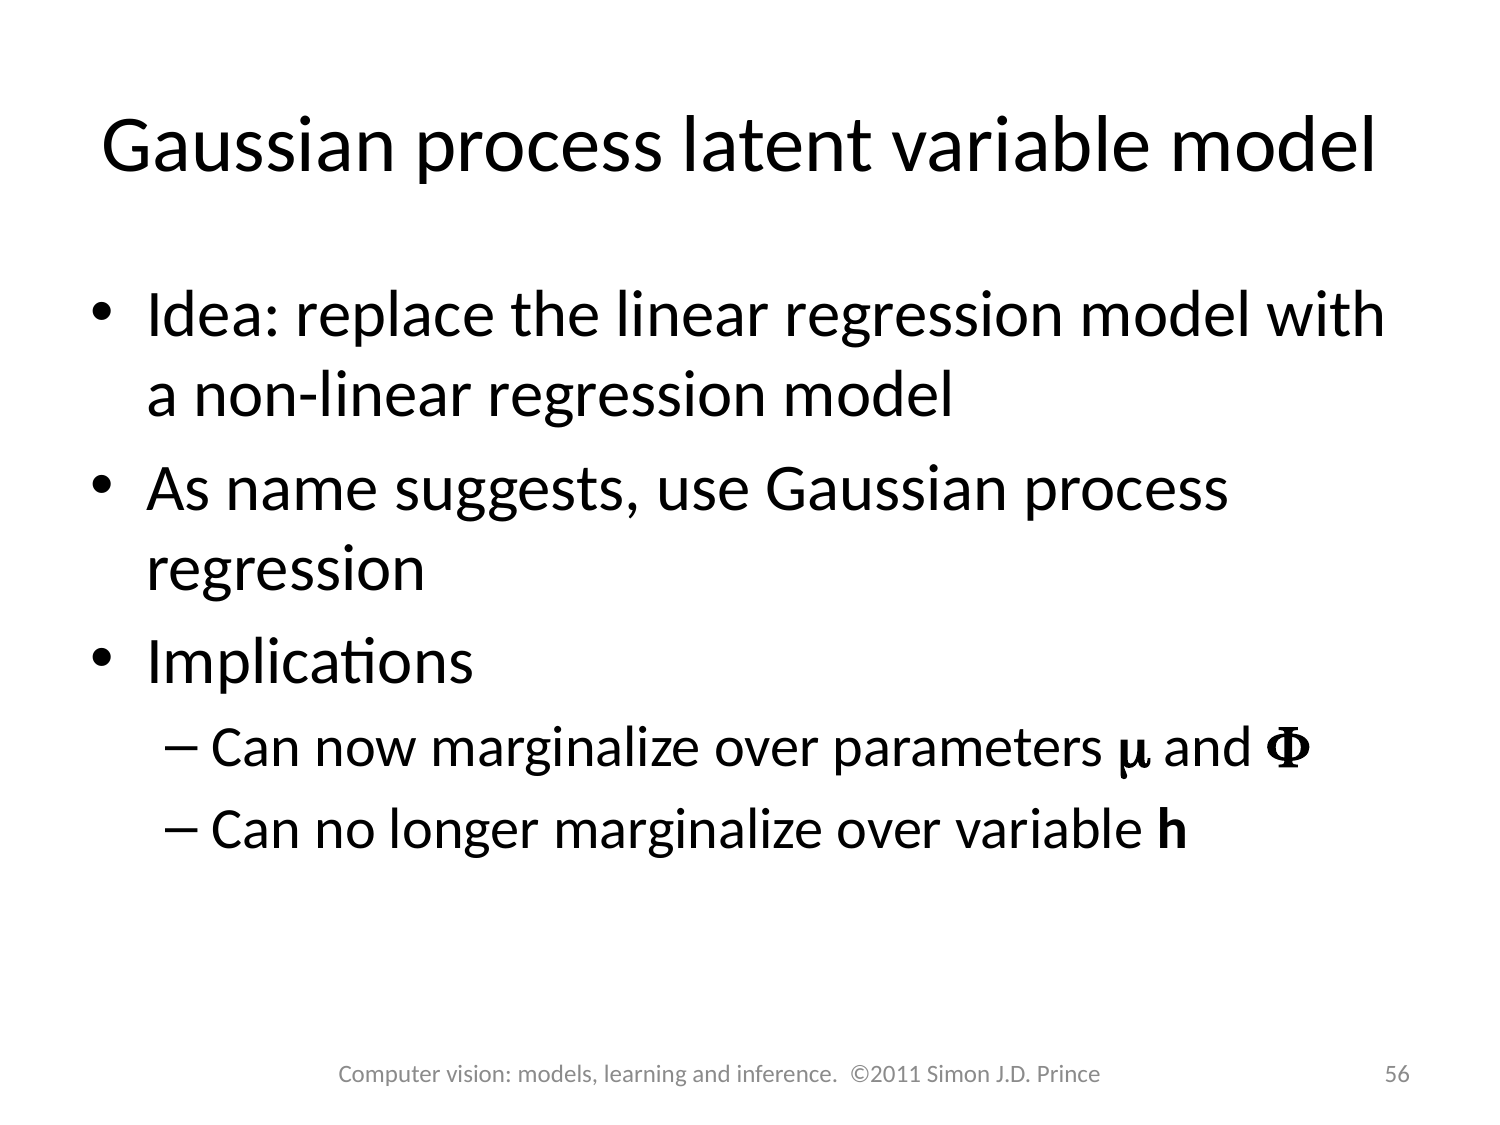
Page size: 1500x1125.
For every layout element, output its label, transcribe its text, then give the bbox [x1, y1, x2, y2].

list Idea: replace the linear regression model with a non-linear regression model As name suggests, use Gaussian process regression Implications Can now marginalize over parameters m and F Can no longer marginalize over variable h [75, 262, 1425, 1005]
text_box Computer vision: models, learning and inference. ©2011 Simon J.D. Prince [301, 1042, 1140, 1103]
title Gaussian process latent variable model [75, 45, 1425, 233]
text_box 56 [1140, 1042, 1425, 1103]
